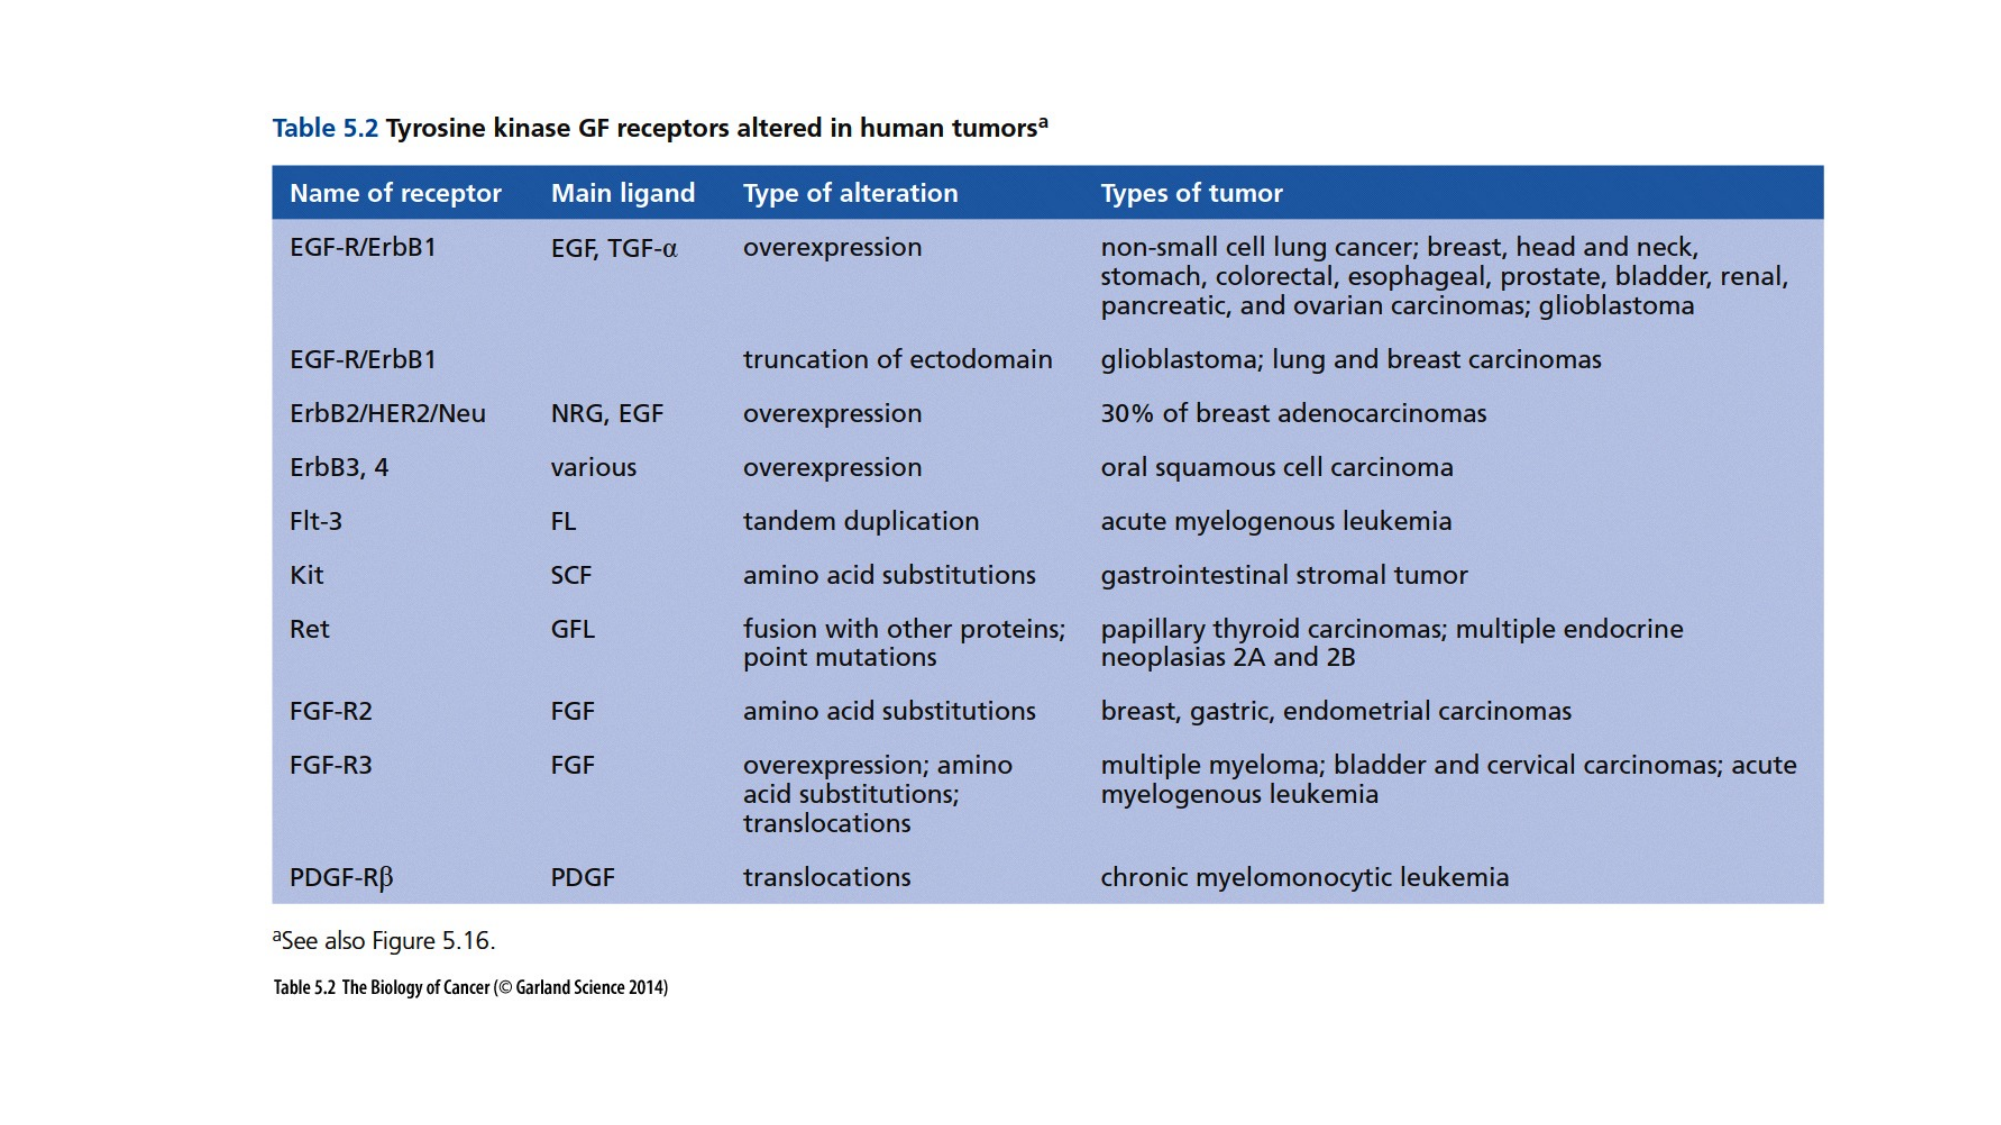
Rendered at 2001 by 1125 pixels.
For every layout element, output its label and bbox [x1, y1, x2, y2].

picture [265, 111, 1831, 1003]
